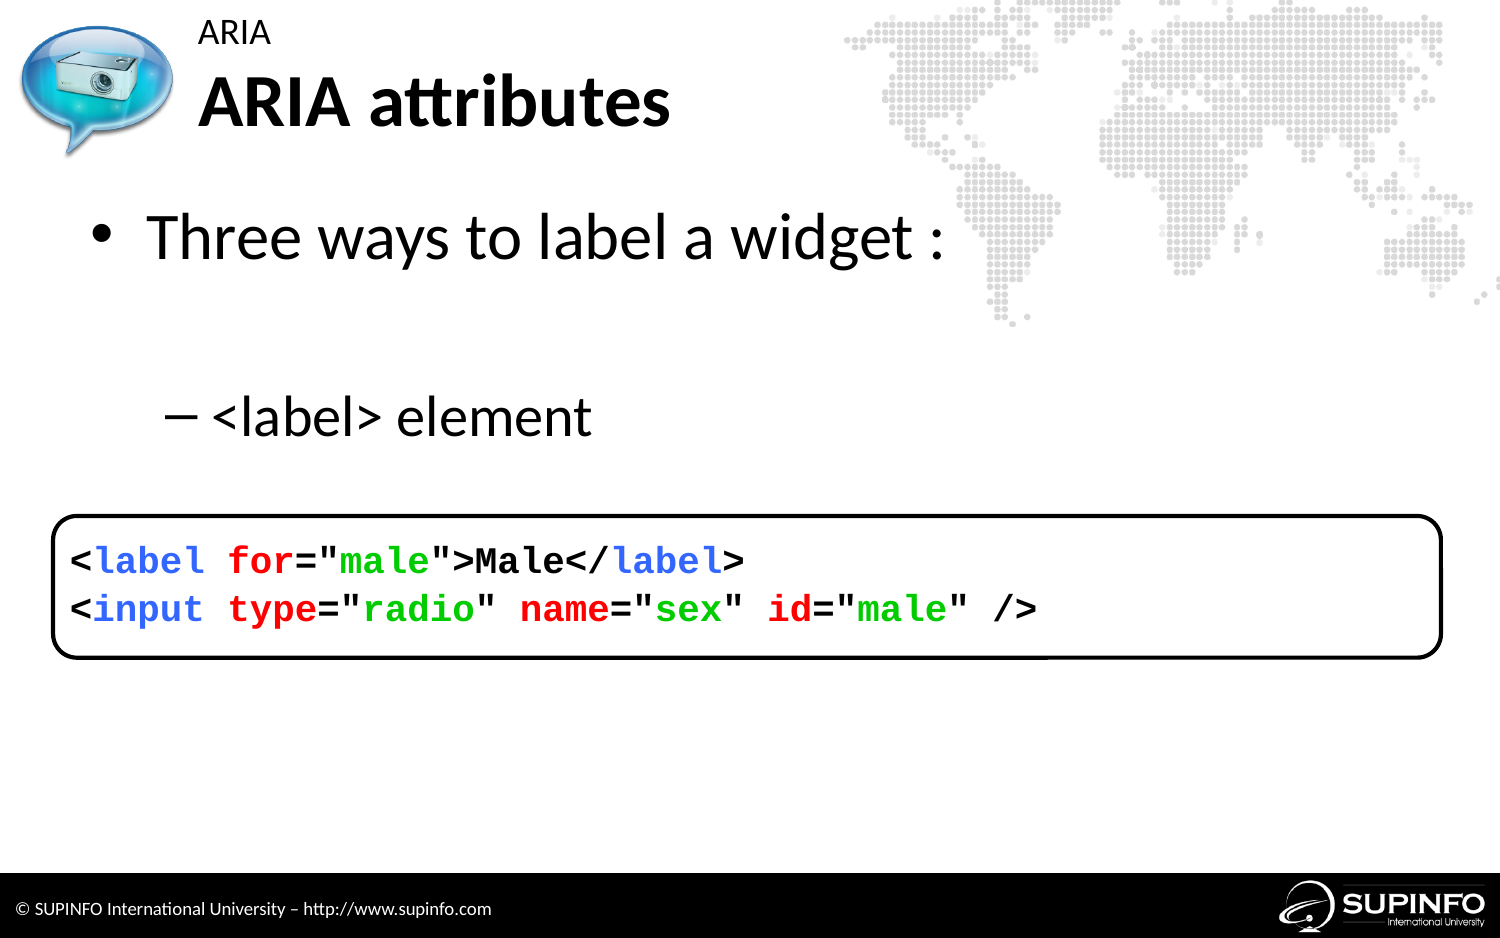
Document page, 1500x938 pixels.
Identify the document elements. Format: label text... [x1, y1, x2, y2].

text_box ARIA [183, 0, 1459, 56]
picture [17, 19, 179, 162]
text_box <label for="male">Male</label> <input type="radio" name="sex" id="male" /> [50, 513, 1444, 660]
picture [1269, 870, 1494, 938]
text_box ARIA attributes [183, 56, 1459, 138]
list Three ways to label a widget : <label> element [74, 184, 1460, 880]
picture [844, 0, 1500, 327]
